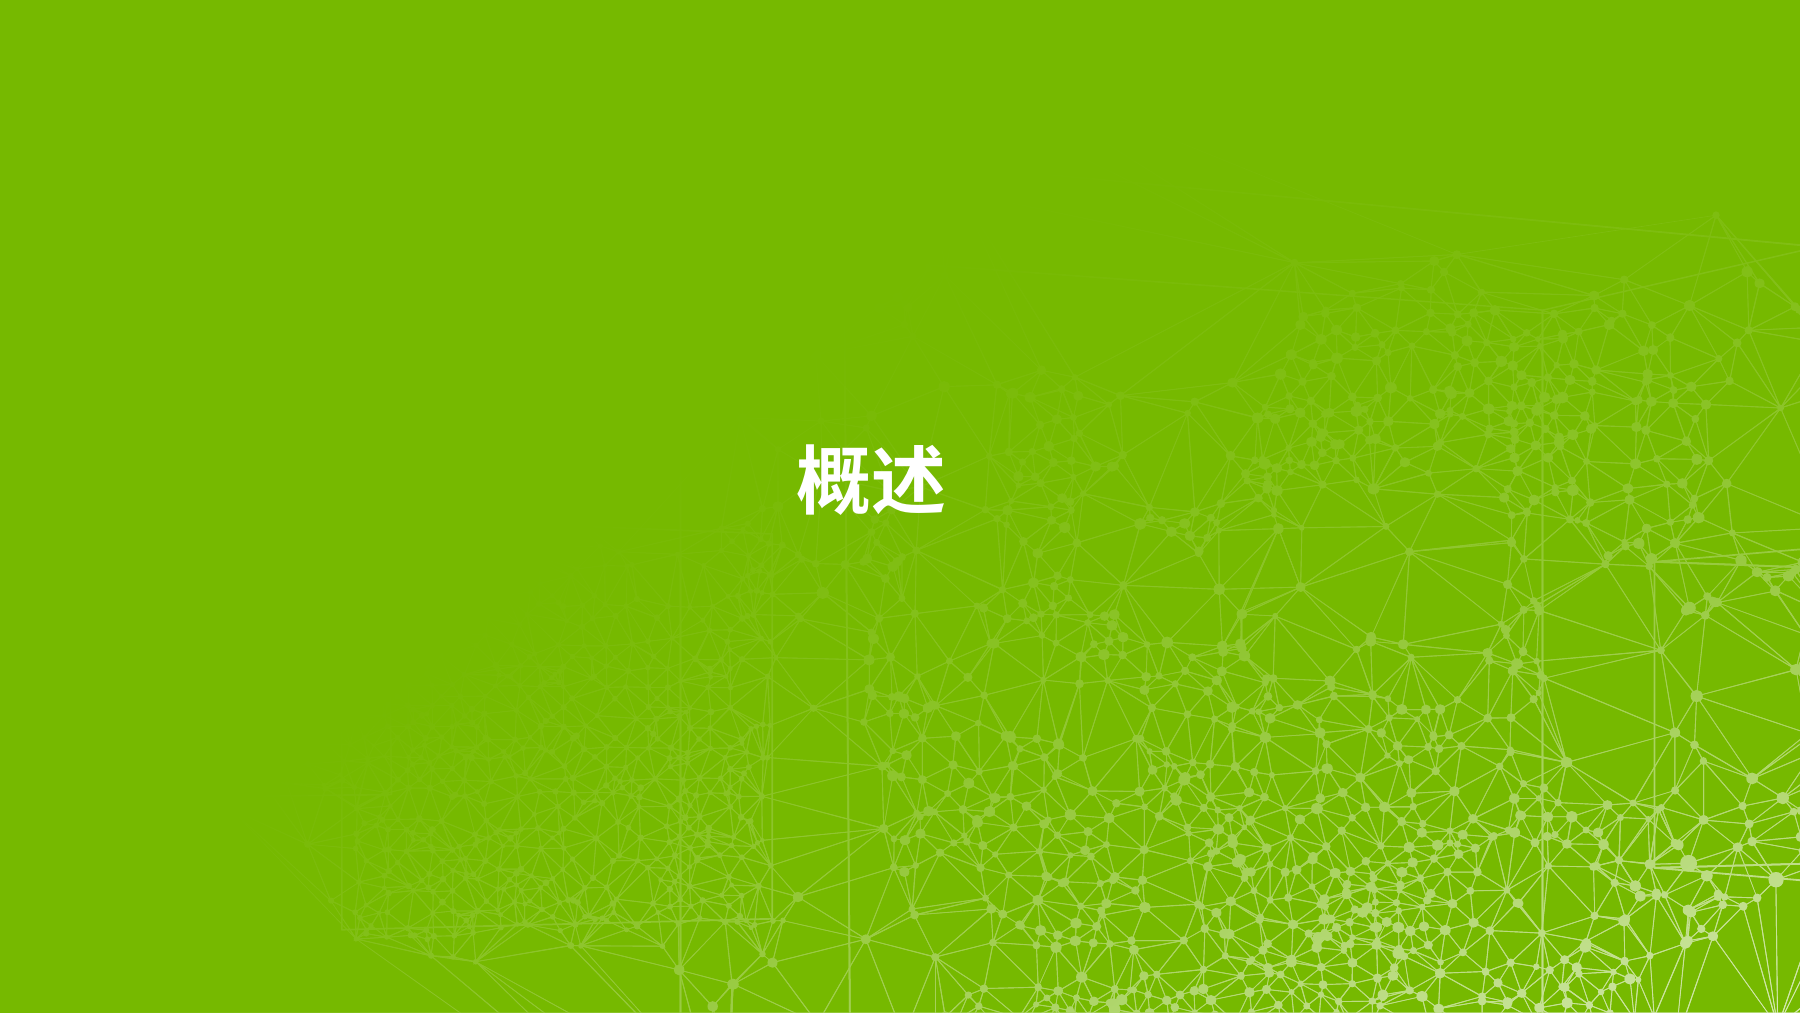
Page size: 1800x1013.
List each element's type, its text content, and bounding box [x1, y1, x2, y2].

title 概述 [108, 433, 1634, 533]
